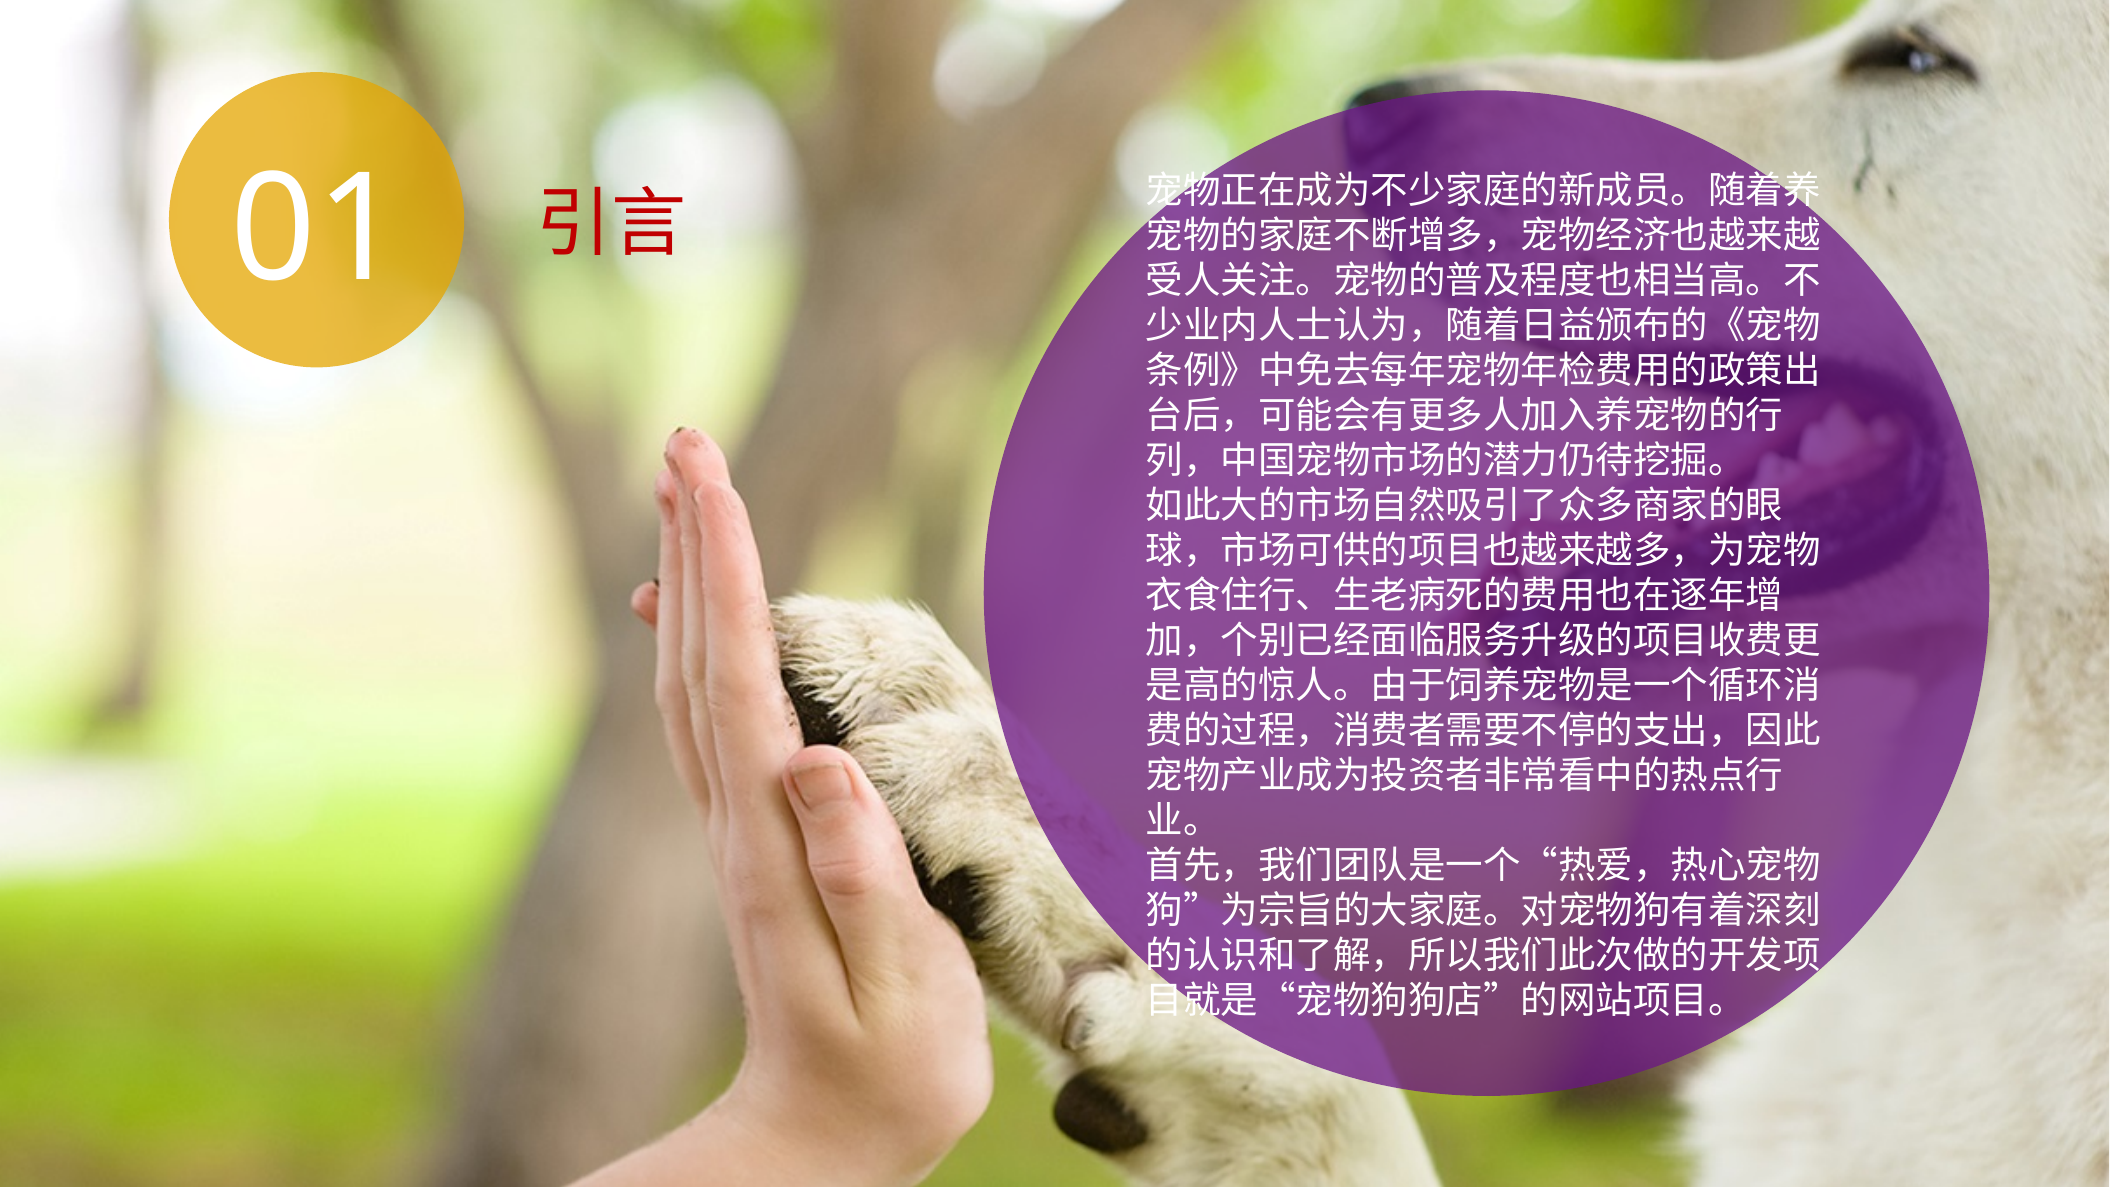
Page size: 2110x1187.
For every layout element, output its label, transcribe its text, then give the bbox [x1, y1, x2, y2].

text_box 引言 [522, 166, 1081, 272]
text_box 宠物正在成为不少家庭的新成员。随着养宠物的家庭不断增多，宠物经济也越来越受人关注。宠物的普及程度也相当高。不少业内人士认为，随着日益颁布的《宠物条例》中免去每年宠物年检费用的政策出台后，可能会有更多人加入养宠物的行列，中国宠物市场的潜力仍待挖掘。 如此大的市场自然吸引了众多商家的眼球，市场可供的项目也越来越多，为宠物衣食住行、生老病死的费用也在逐年增加，个别已经面临服务升级的项目收费更是高的惊人。由于饲养宠物是一个循环消费的过程，消费者需要不停的支出，因此宠物产业成为投资者非常看中的热点行业。 首先，我们团队是一个“热爱，热心宠物狗”为宗旨的大家庭。对宠物狗有着深刻的认识和了解，所以我们此次做的开发项目就是“宠物狗狗店”的网站项目。 [981, 88, 1992, 1099]
text_box [0, 0, 2110, 1187]
text_box 01 [166, 70, 467, 370]
